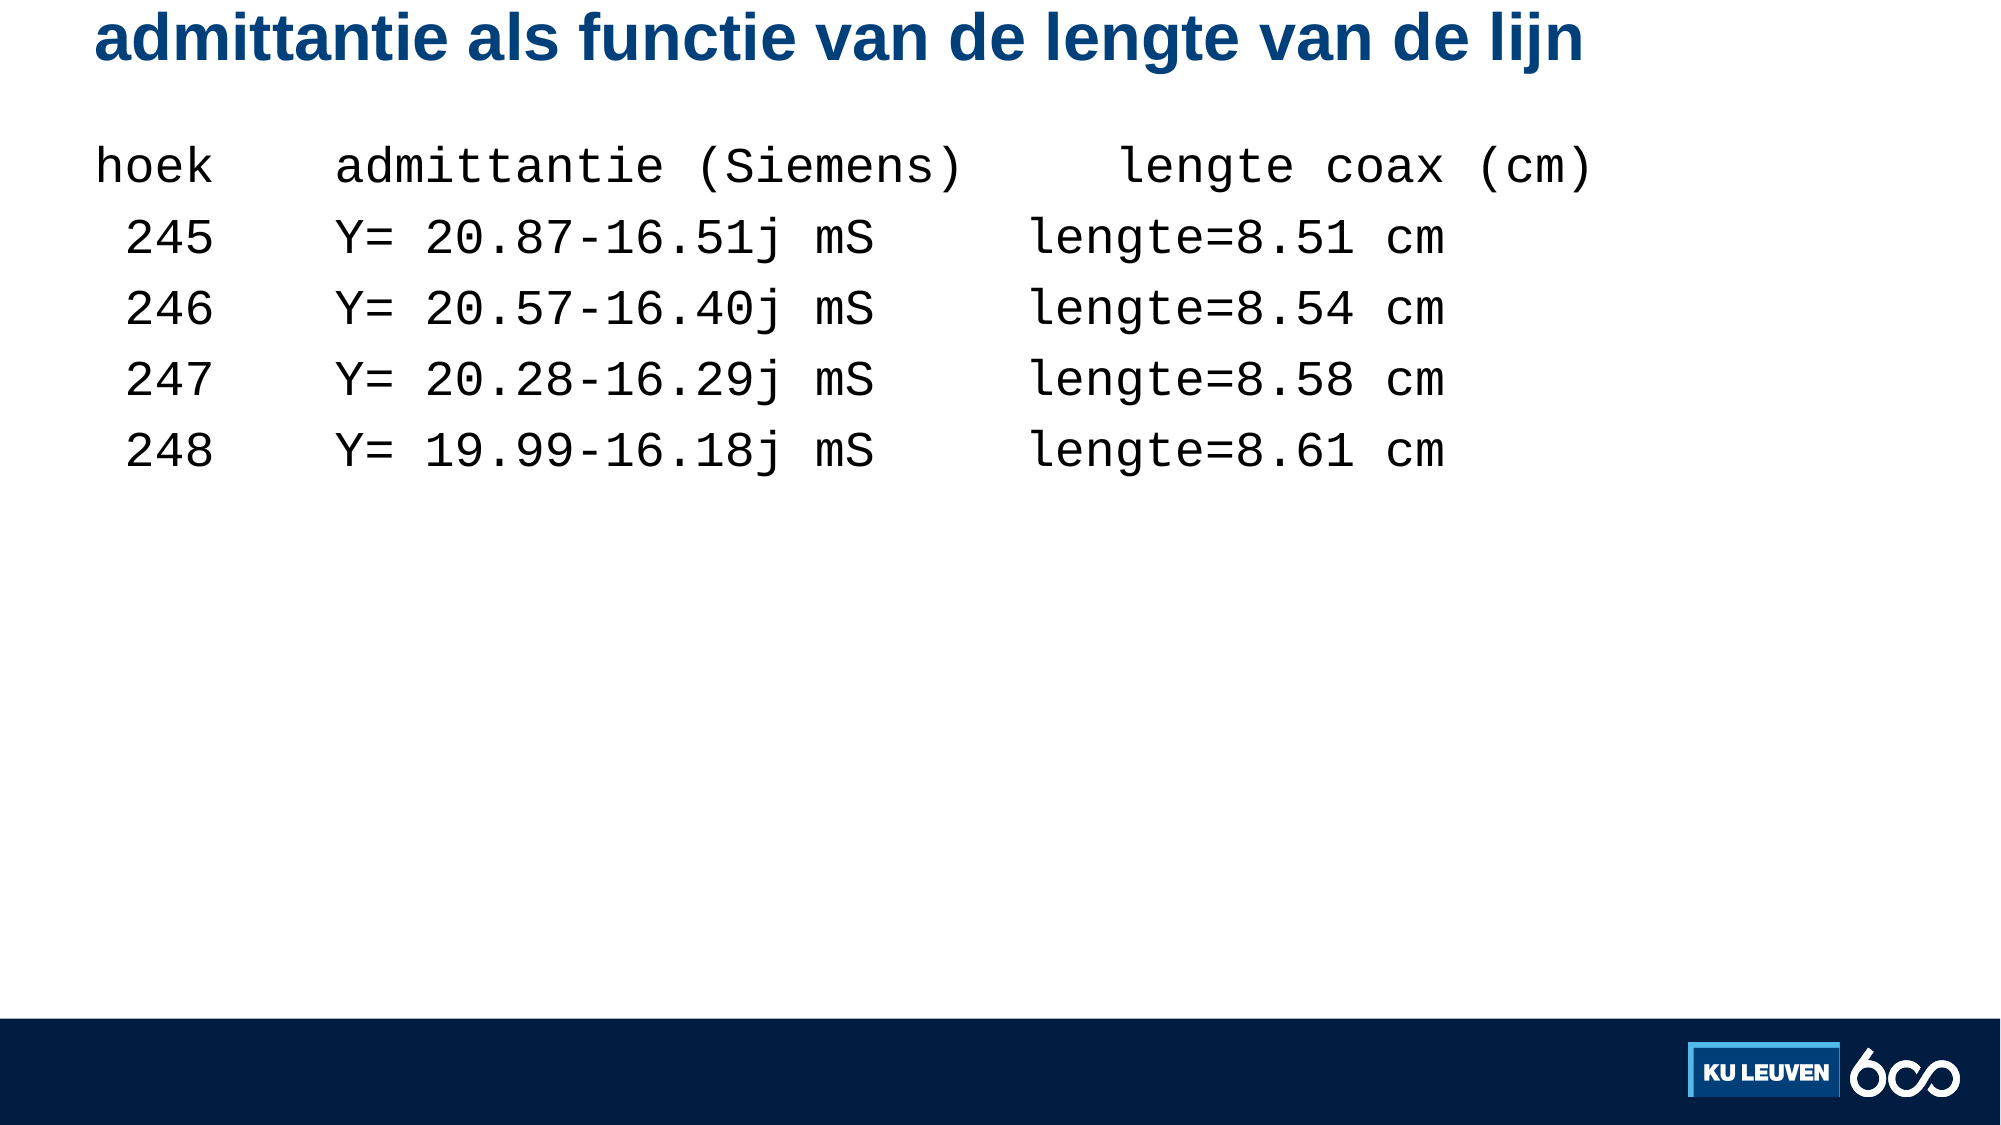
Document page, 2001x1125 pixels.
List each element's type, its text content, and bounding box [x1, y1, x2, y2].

picture [1688, 1042, 1960, 1097]
title admittantie als functie van de lengte van de lijn [94, 2, 1906, 110]
list hoek admittantie (Siemens) lengte coax (cm) 245 Y= 20.87-16.51j mS lengte=8.51 cm 246 Y= 20.57-16.40j mS lengte=8.54 cm 247 Y= 20.28-16.29j mS lengte=8.58 cm 248 Y= 19.99-16.18j mS lengte=8.61 cm [94, 142, 1900, 993]
